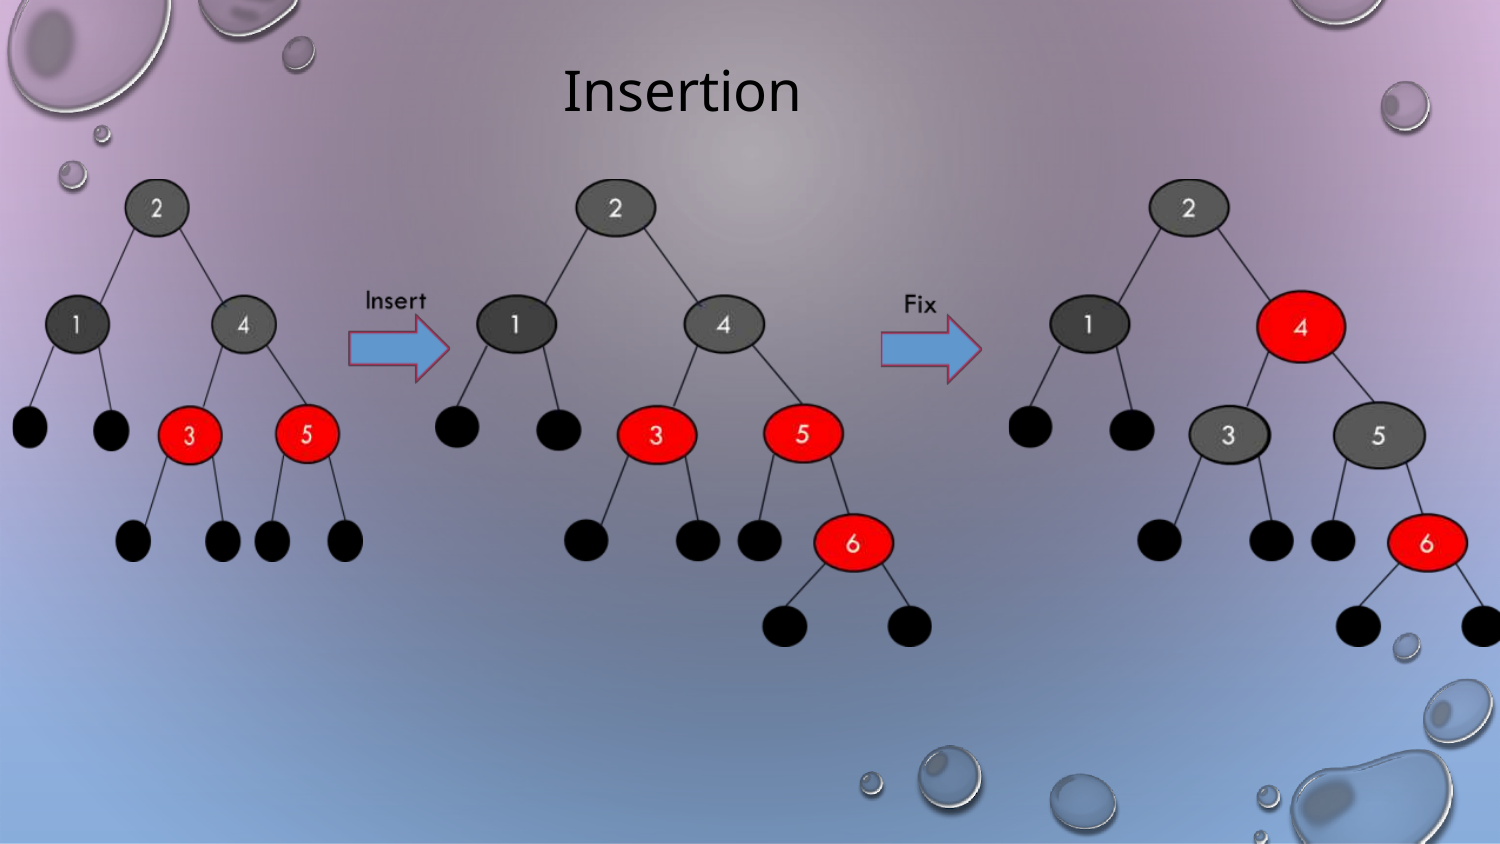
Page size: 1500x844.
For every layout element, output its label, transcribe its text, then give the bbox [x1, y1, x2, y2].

picture [0, 0, 1500, 844]
text_box [435, 179, 932, 648]
text_box [12, 179, 363, 562]
text_box [347, 272, 451, 385]
text_box [880, 276, 983, 385]
title Insertion [561, 53, 806, 125]
text_box [1008, 179, 1500, 648]
